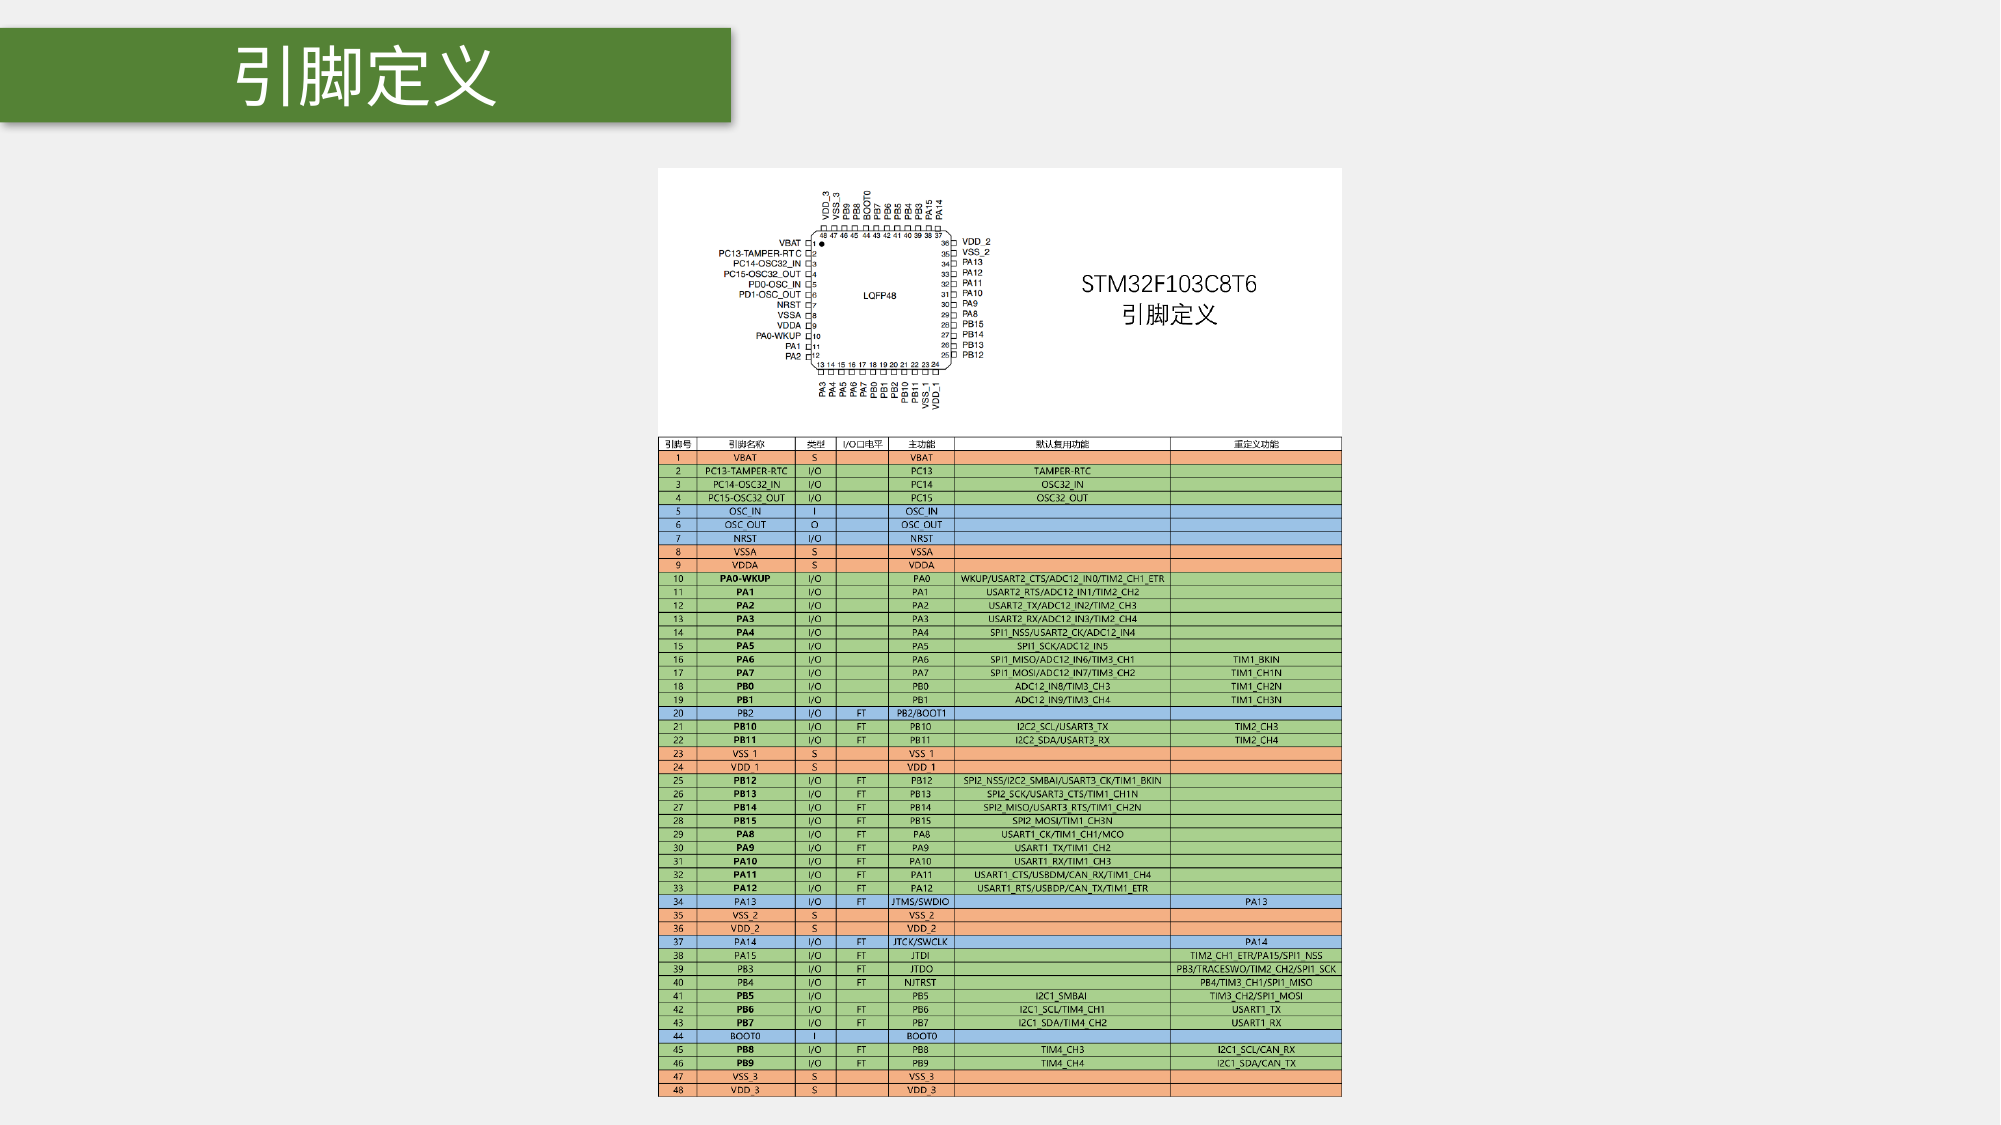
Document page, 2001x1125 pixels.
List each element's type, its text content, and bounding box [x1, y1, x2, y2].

text_box 引脚定义 [0, 27, 732, 123]
picture [658, 168, 1342, 1097]
